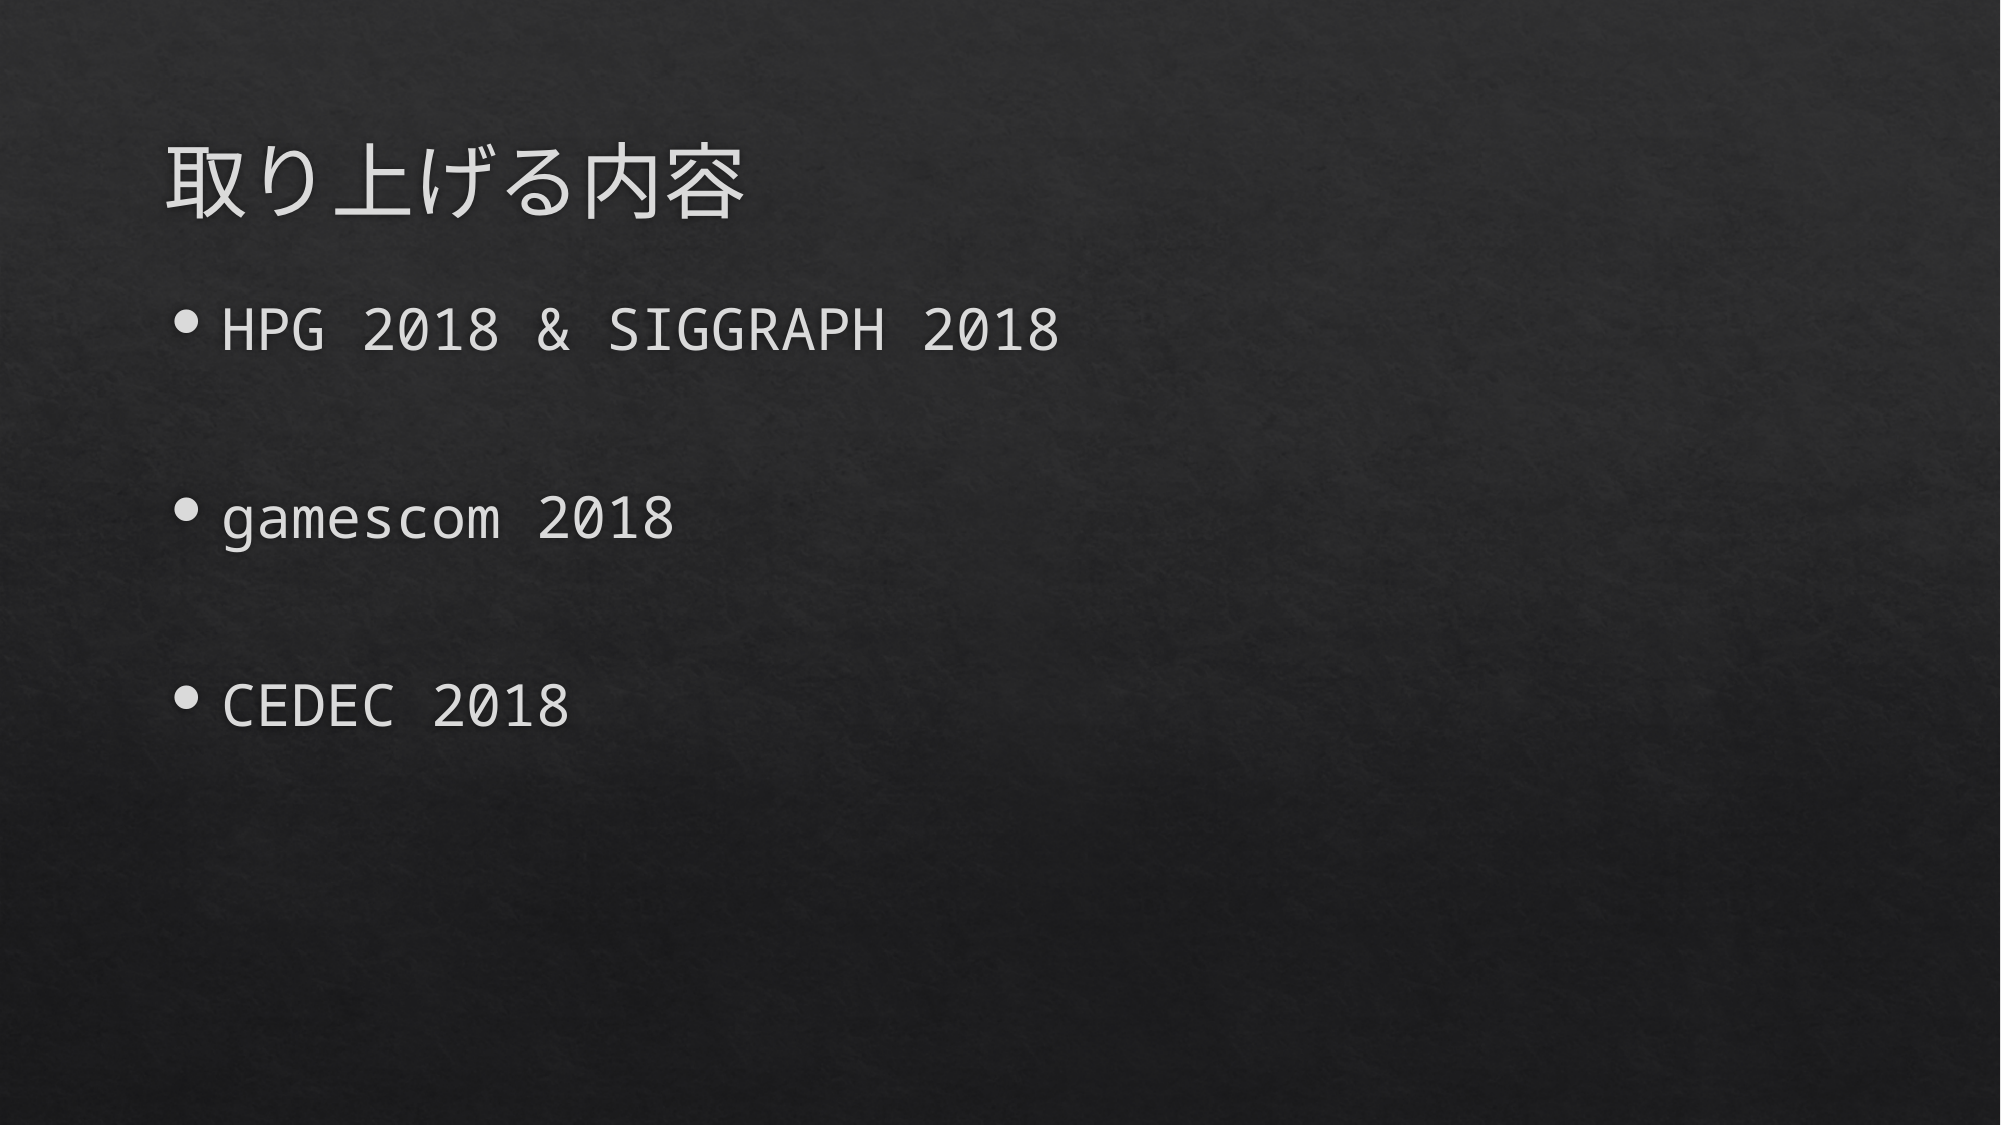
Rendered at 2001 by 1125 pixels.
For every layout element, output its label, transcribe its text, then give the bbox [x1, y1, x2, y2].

title 取り上げる内容 [149, 99, 1849, 260]
list HPG 2018 & SIGGRAPH 2018 gamescom 2018 CEDEC 2018 [149, 284, 1849, 950]
